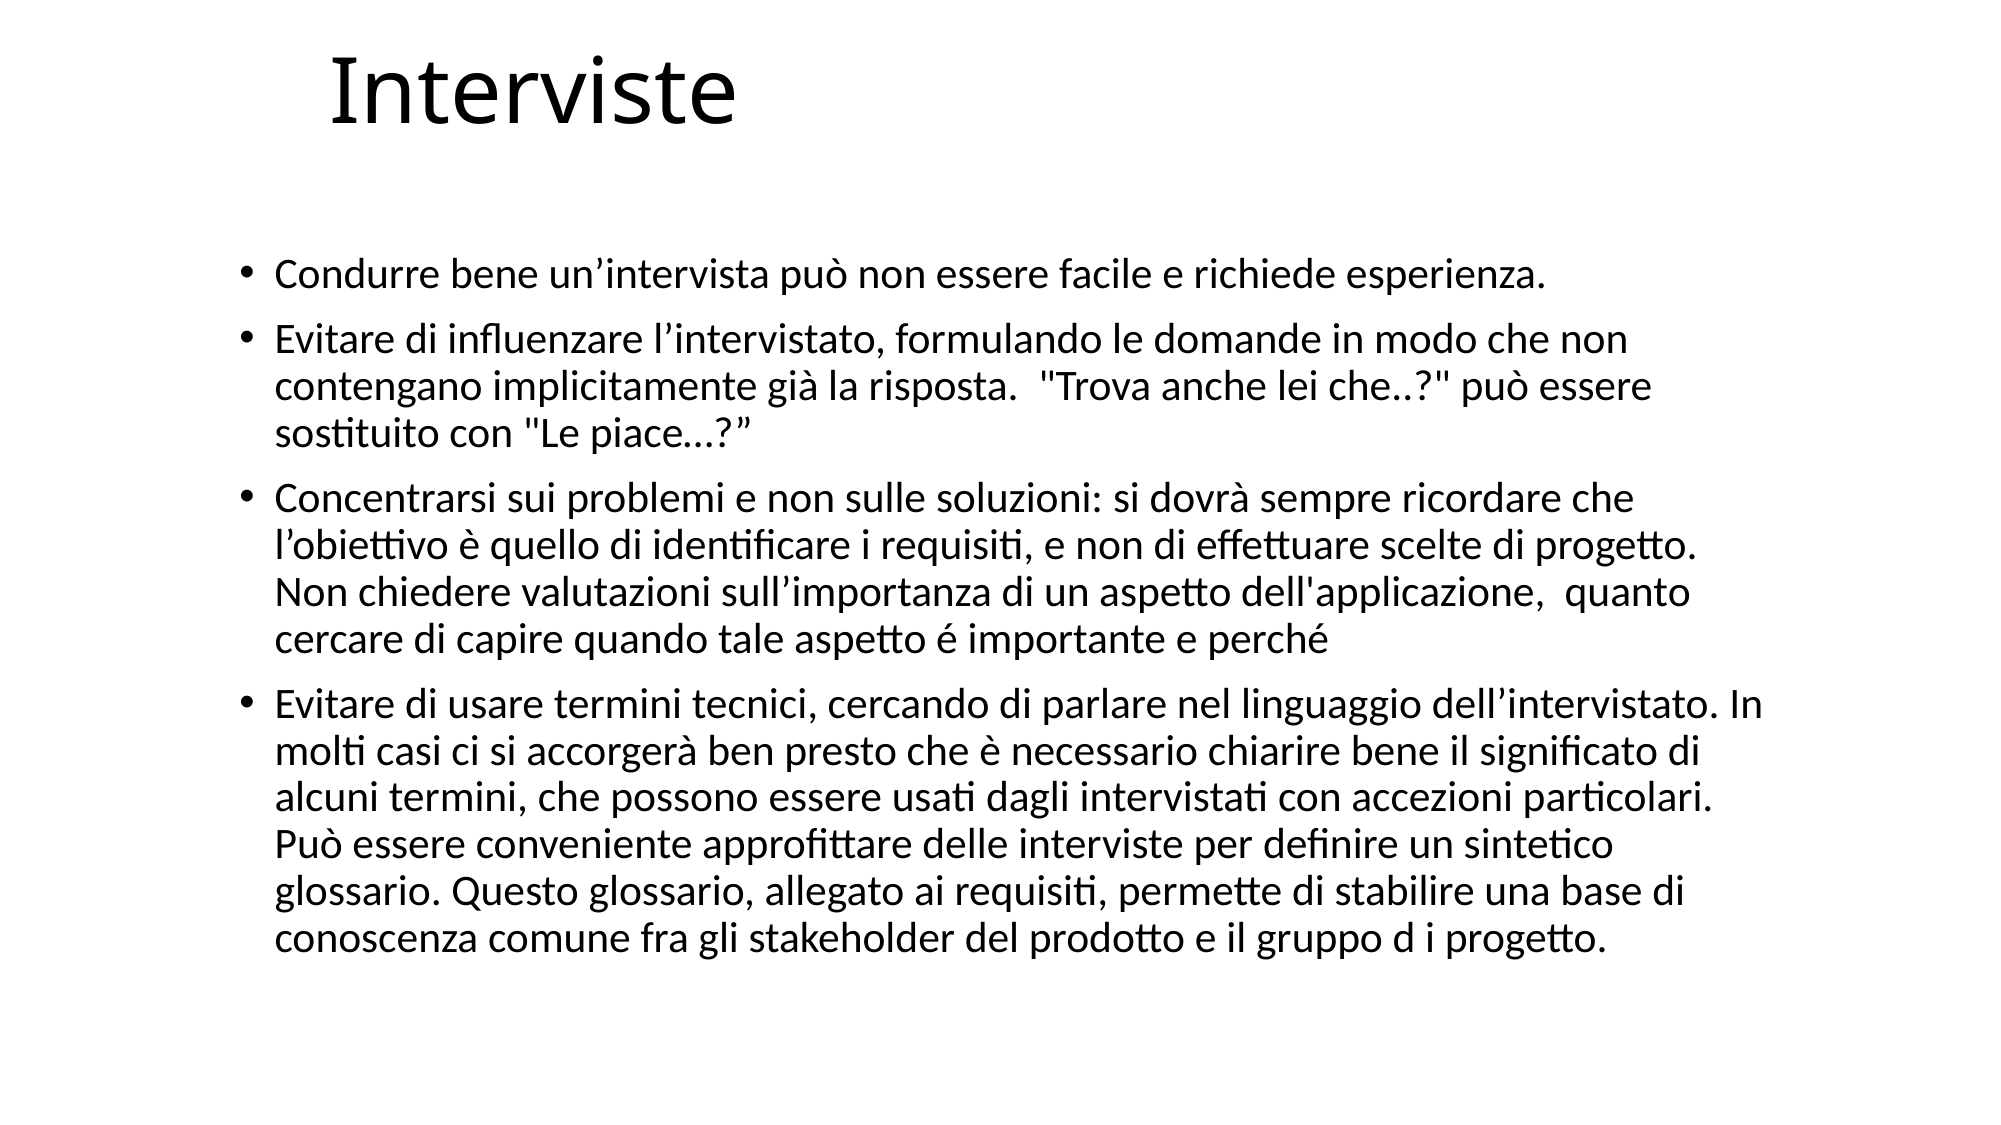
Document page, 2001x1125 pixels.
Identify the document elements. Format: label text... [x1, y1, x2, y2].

list Condurre bene un’intervista può non essere facile e richiede esperienza. Evitare di influenzare l’intervistato, formulando le domande in modo che non contengano implicitamente già la risposta. "Trova anche lei che..?" può essere sostituito con "Le piace…?” Concentrarsi sui problemi e non sulle soluzioni: si dovrà sempre ricordare che l’obiettivo è quello di identificare i requisiti, e non di effettuare scelte di progetto. Non chiedere valutazioni sull’importanza di un aspetto dell'applicazione, quanto cercare di capire quando tale aspetto é importante e perché Evitare di usare termini tecnici, cercando di parlare nel linguaggio dell’intervistato. In molti casi ci si accorgerà ben presto che è necessario chiarire bene il significato di alcuni termini, che possono essere usati dagli intervistati con accezioni particolari. Può essere conveniente approfittare delle interviste per definire un sintetico glossario. Questo glossario, allegato ai requisiti, permette di stabilire una base di conoscenza comune fra gli stakeholder del prodotto e il gruppo d i progetto. [224, 243, 1784, 1012]
title Interviste [314, 0, 1665, 188]
